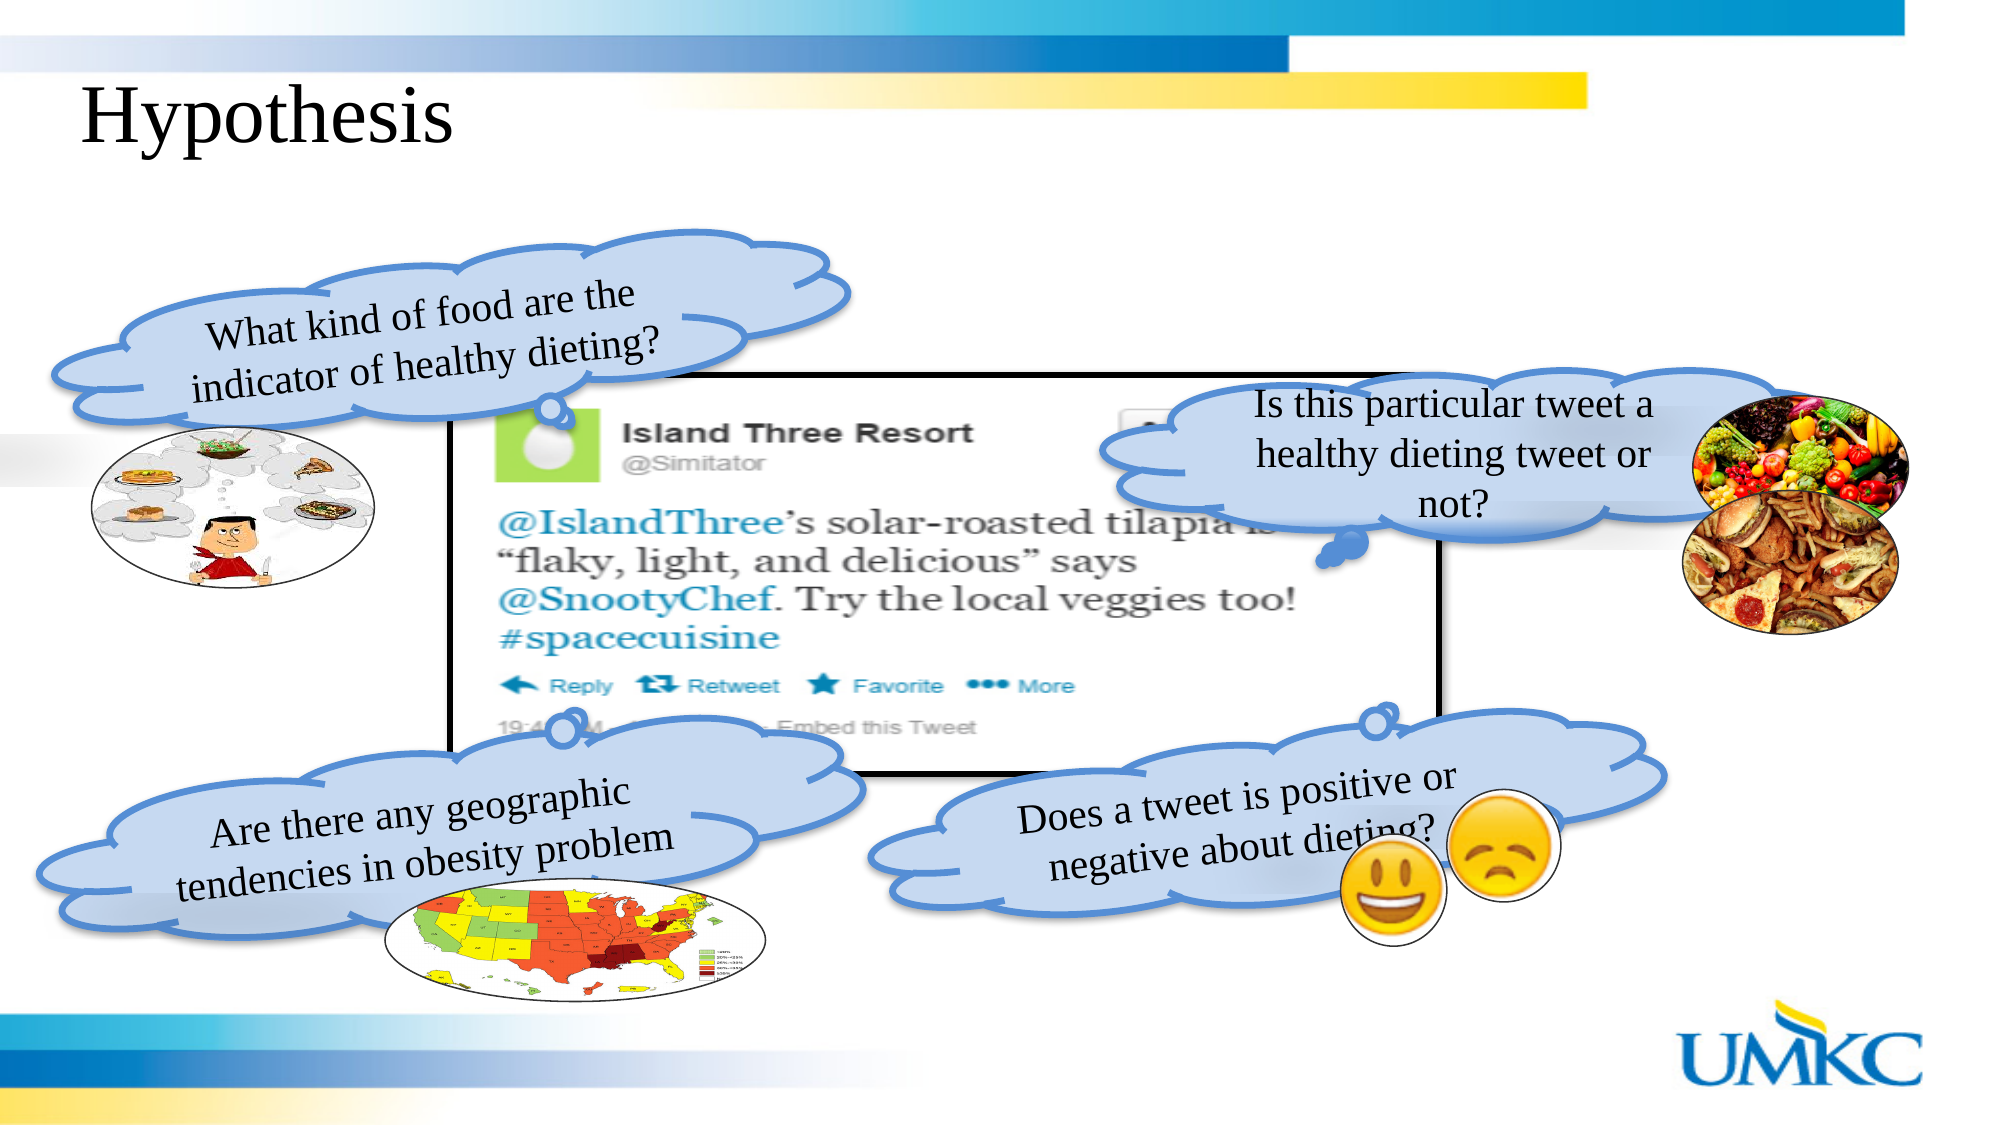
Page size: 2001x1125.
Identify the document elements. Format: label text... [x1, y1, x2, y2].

text_box Are there any geographic tendencies in obesity problem [38, 752, 864, 929]
text_box Is this particular tweet a healthy dieting tweet or not? [1400, 369, 1796, 542]
picture [0, 0, 2001, 1125]
text_box Hypothesis [65, 52, 683, 167]
text_box What kind of food are the indicator of healthy dieting? [53, 231, 849, 425]
text_box Does a tweet is positive or negative about dieting? [870, 710, 1666, 916]
